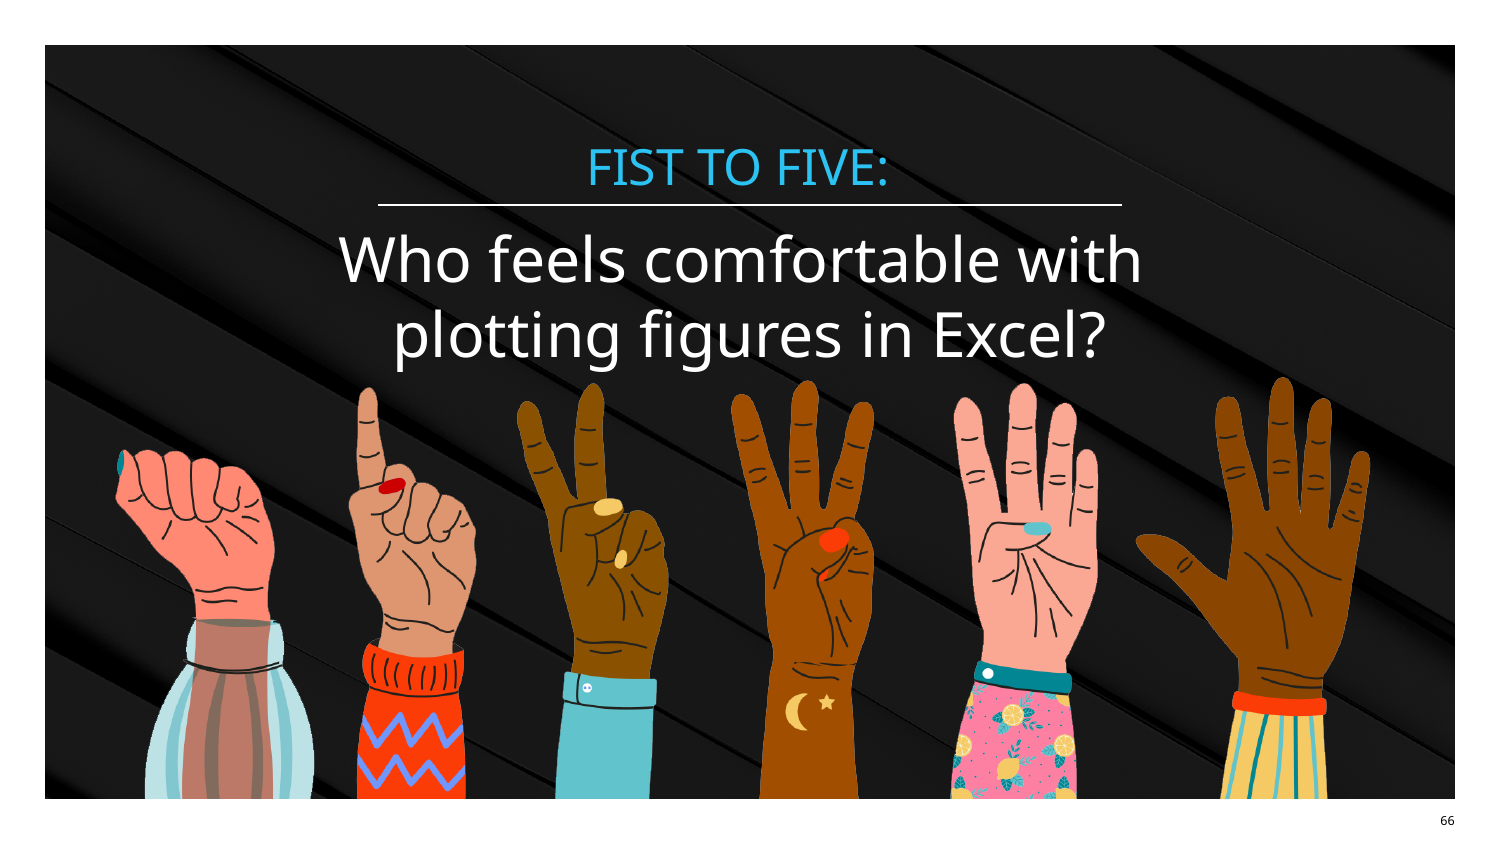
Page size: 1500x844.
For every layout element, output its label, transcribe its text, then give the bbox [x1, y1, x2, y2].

picture [45, 462, 1455, 799]
picture [45, 45, 1455, 204]
title Who feels comfortable with plotting figures in Excel? [45, 204, 1455, 462]
